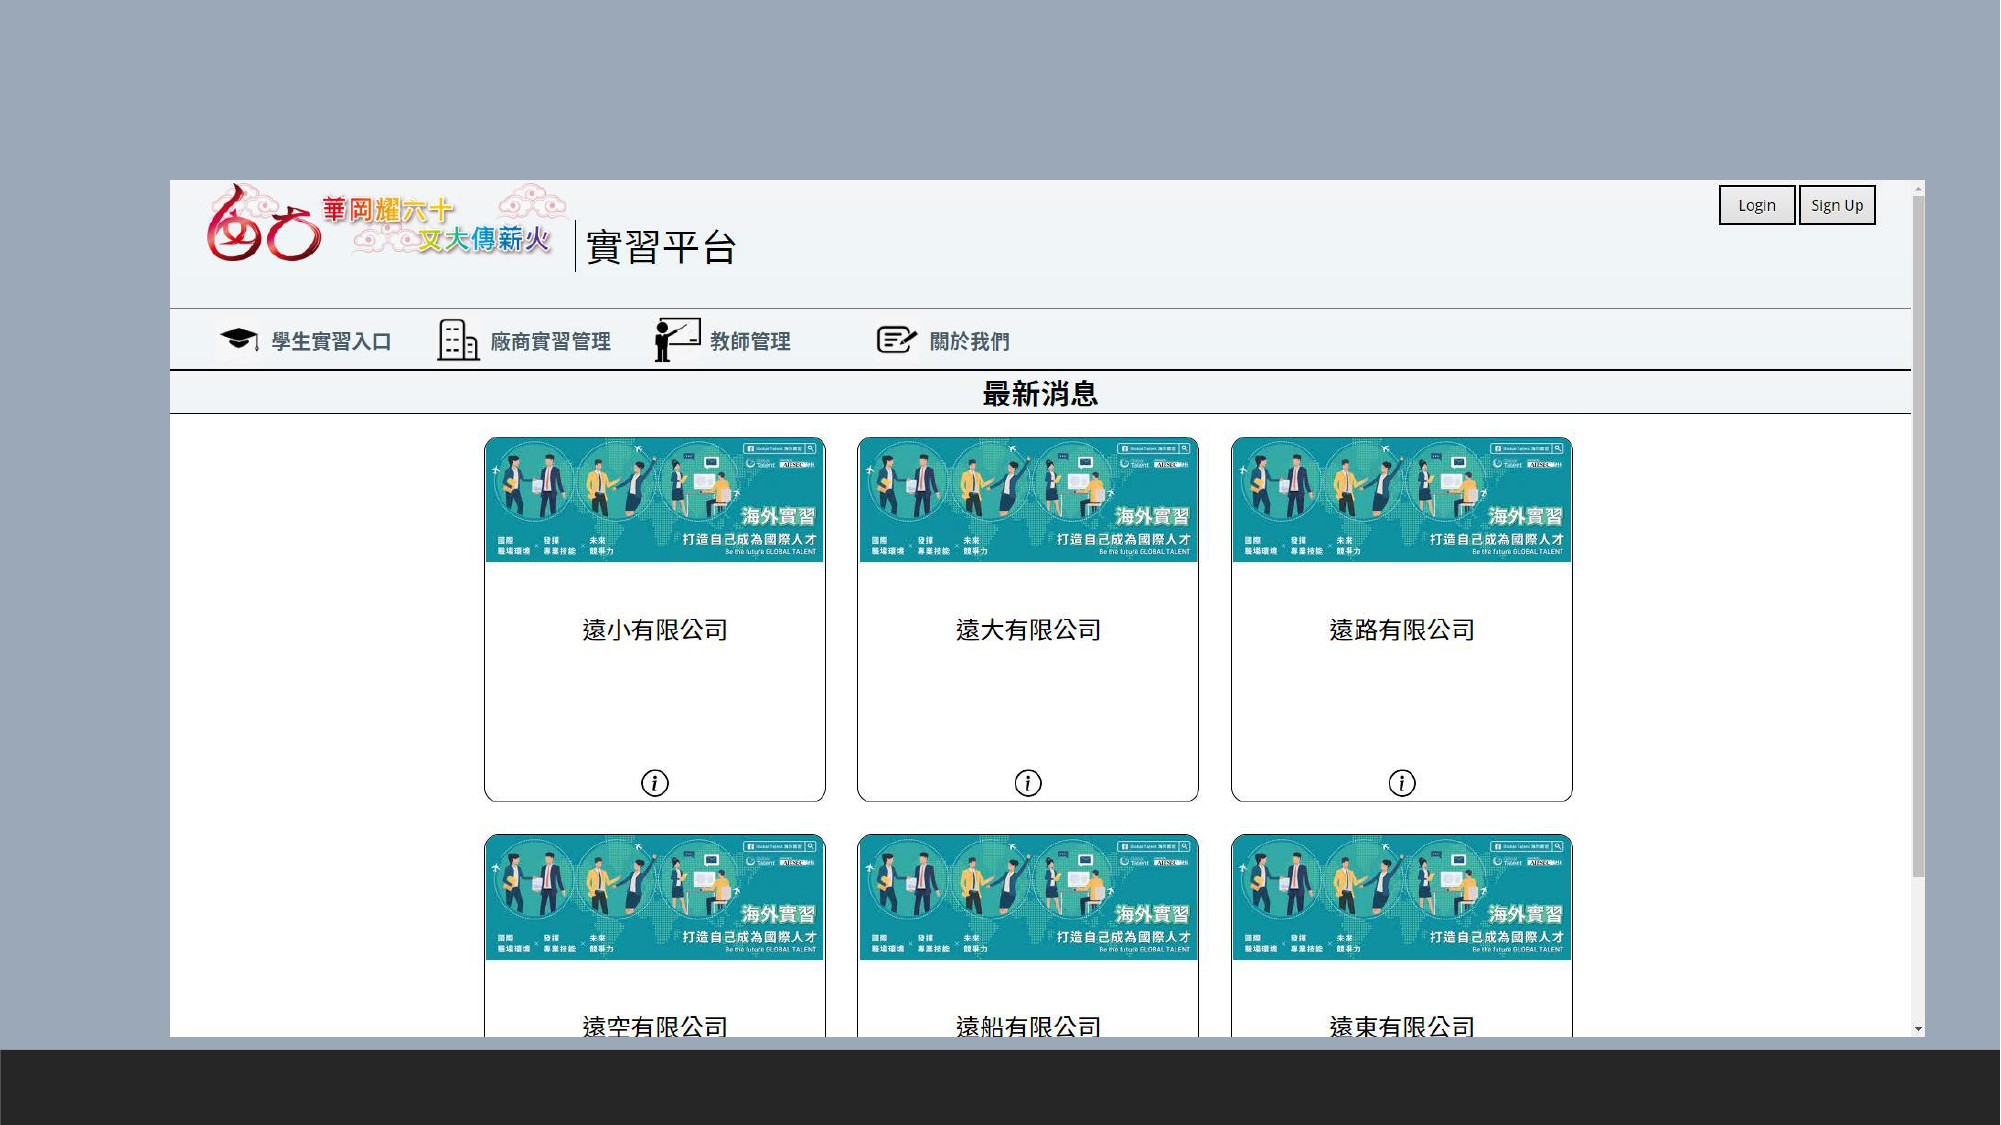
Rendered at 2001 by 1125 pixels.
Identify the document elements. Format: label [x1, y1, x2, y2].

picture [169, 179, 1926, 1038]
